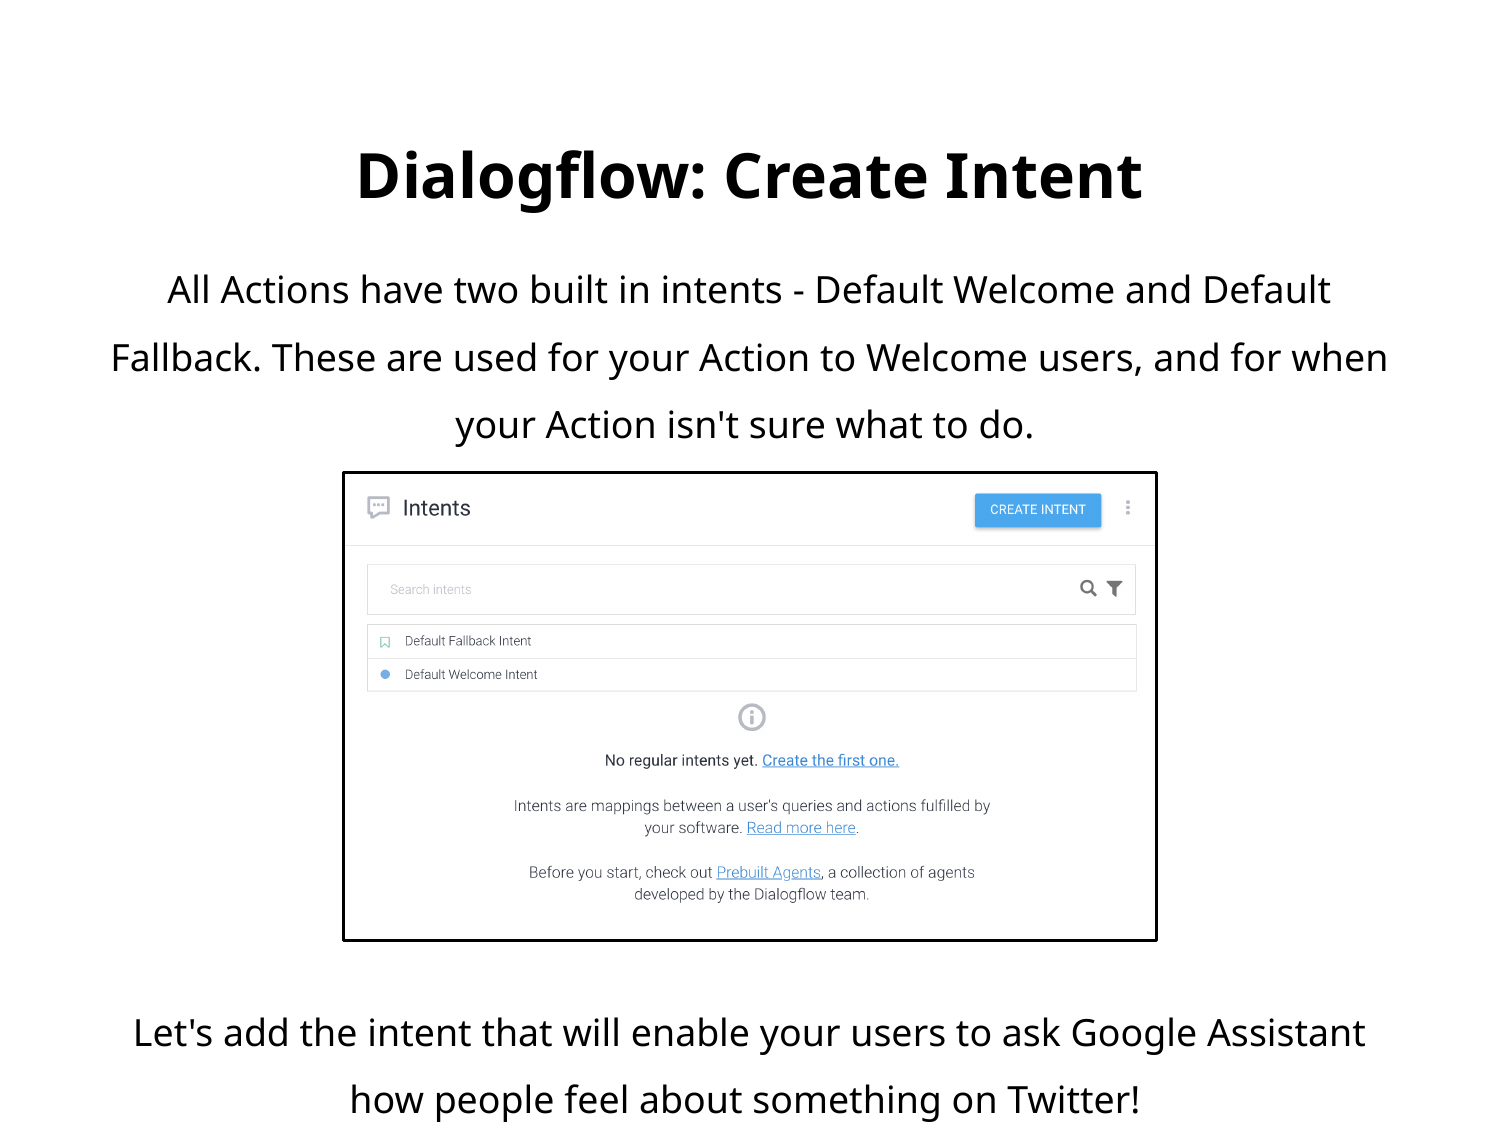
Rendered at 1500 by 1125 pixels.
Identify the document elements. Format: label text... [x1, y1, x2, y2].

text_box Dialogflow: Create Intent [26, 106, 1474, 242]
text_box All Actions have two built in intents - Default Welcome and Default Fallback. These are used for your Action to Welcome users, and for when your Action isn't sure what to do. Let's add the intent that will enable your users to ask Google Assistant how people feel about something on Twitter! [94, 228, 1406, 586]
picture [345, 474, 1155, 939]
